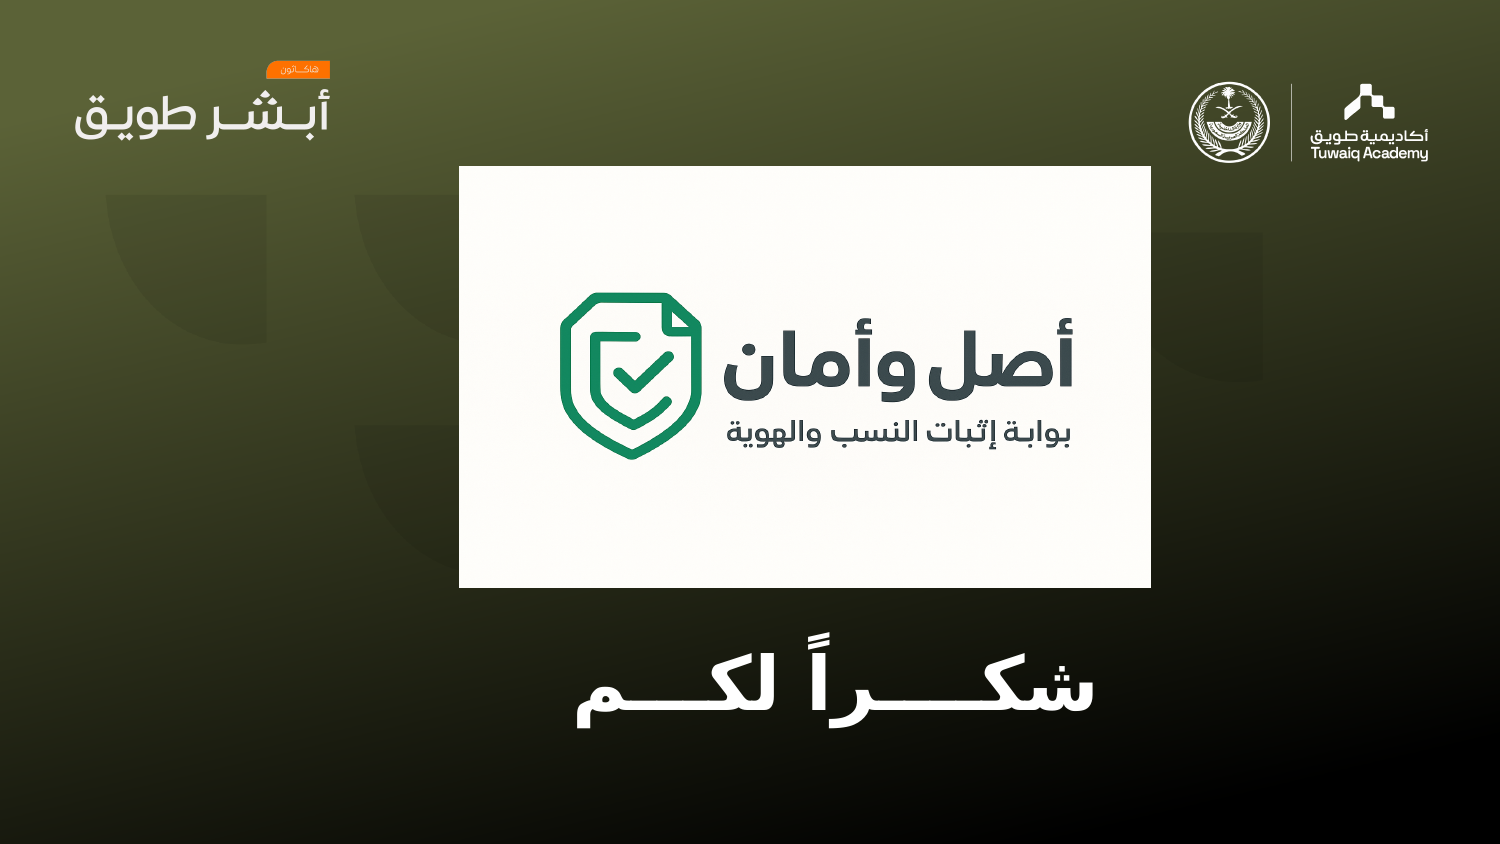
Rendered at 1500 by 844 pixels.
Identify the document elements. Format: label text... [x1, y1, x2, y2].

text_box شكــــراً لكـــم [299, 517, 1373, 844]
picture [0, 0, 1500, 844]
